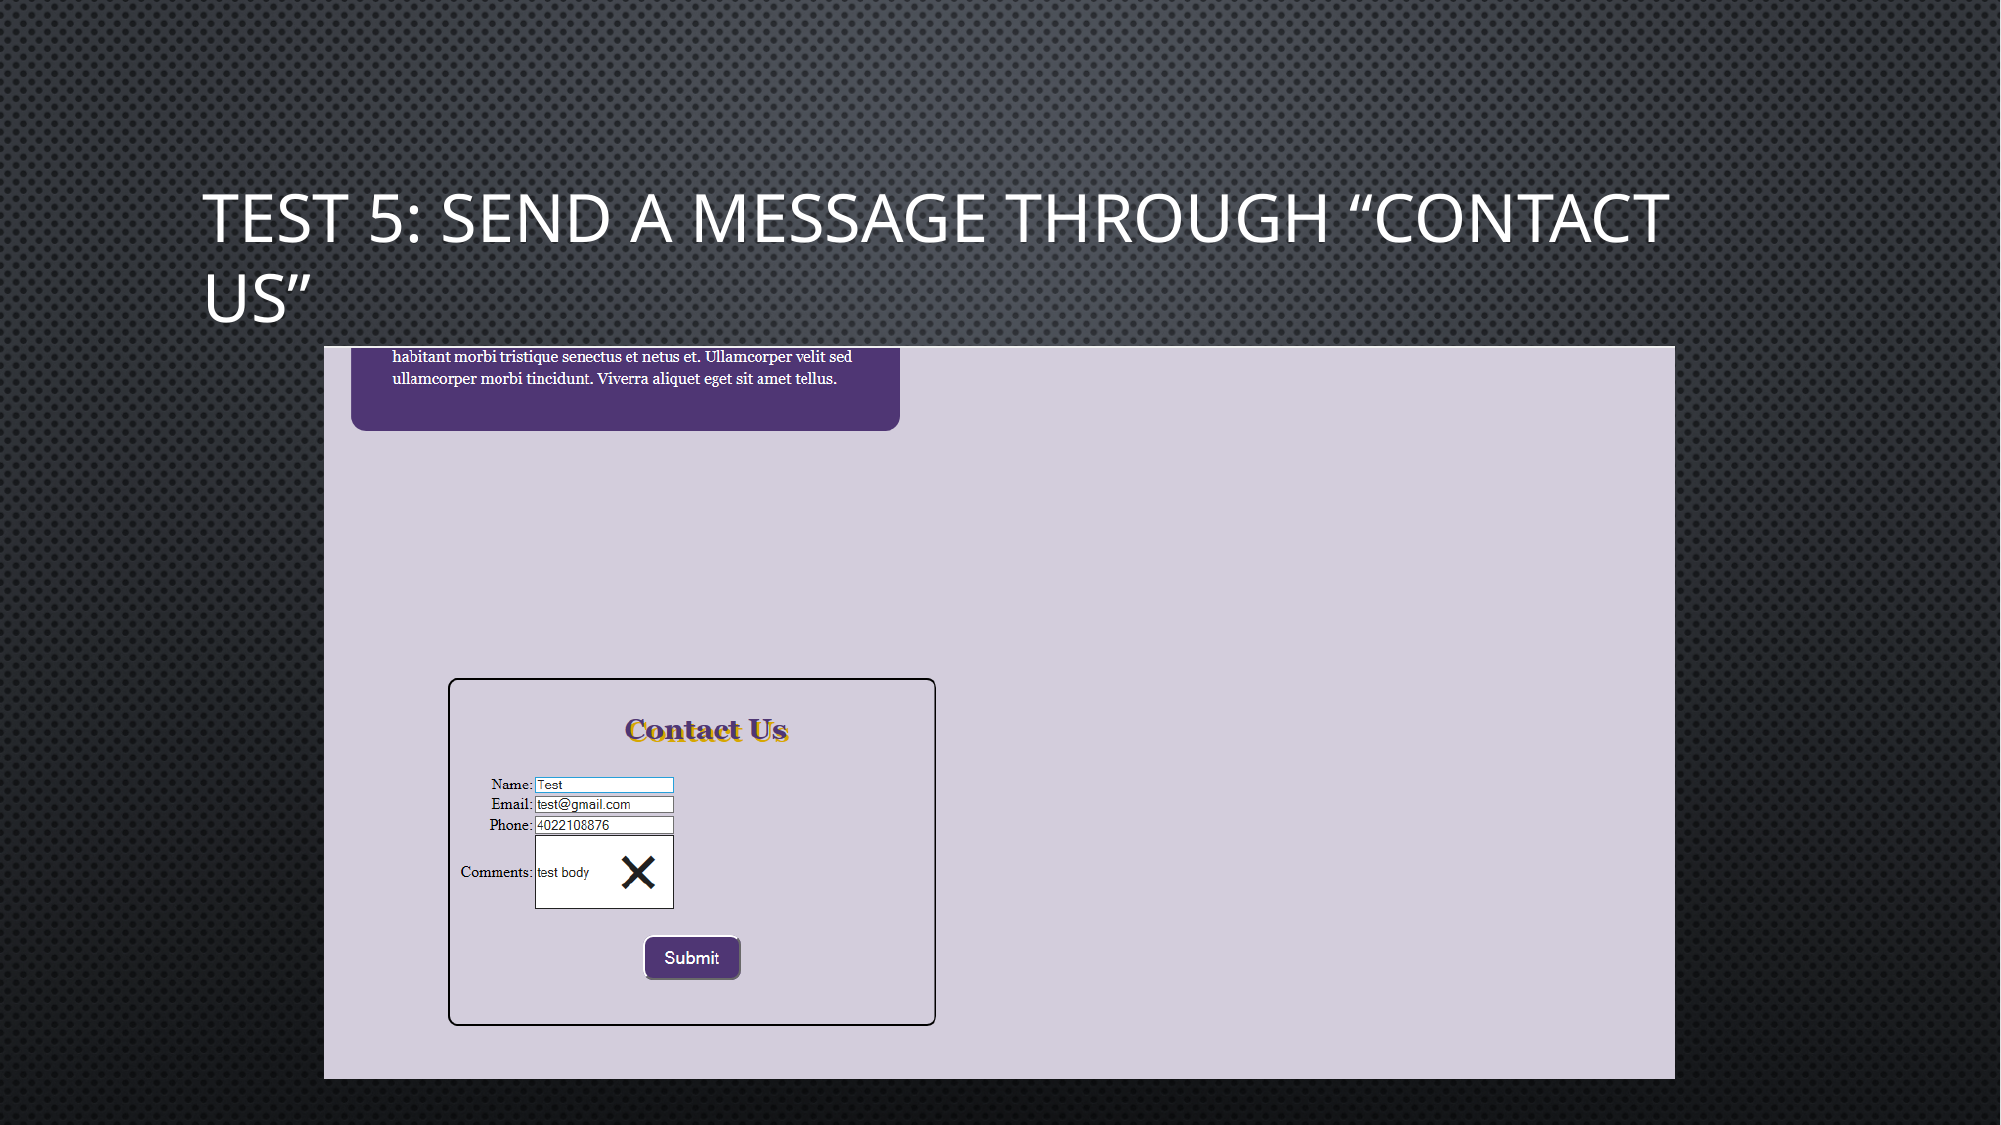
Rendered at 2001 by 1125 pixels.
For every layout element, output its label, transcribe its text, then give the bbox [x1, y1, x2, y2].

picture [324, 346, 1675, 1079]
title Test 5: Send a message through “Contact us” [187, 99, 1813, 413]
